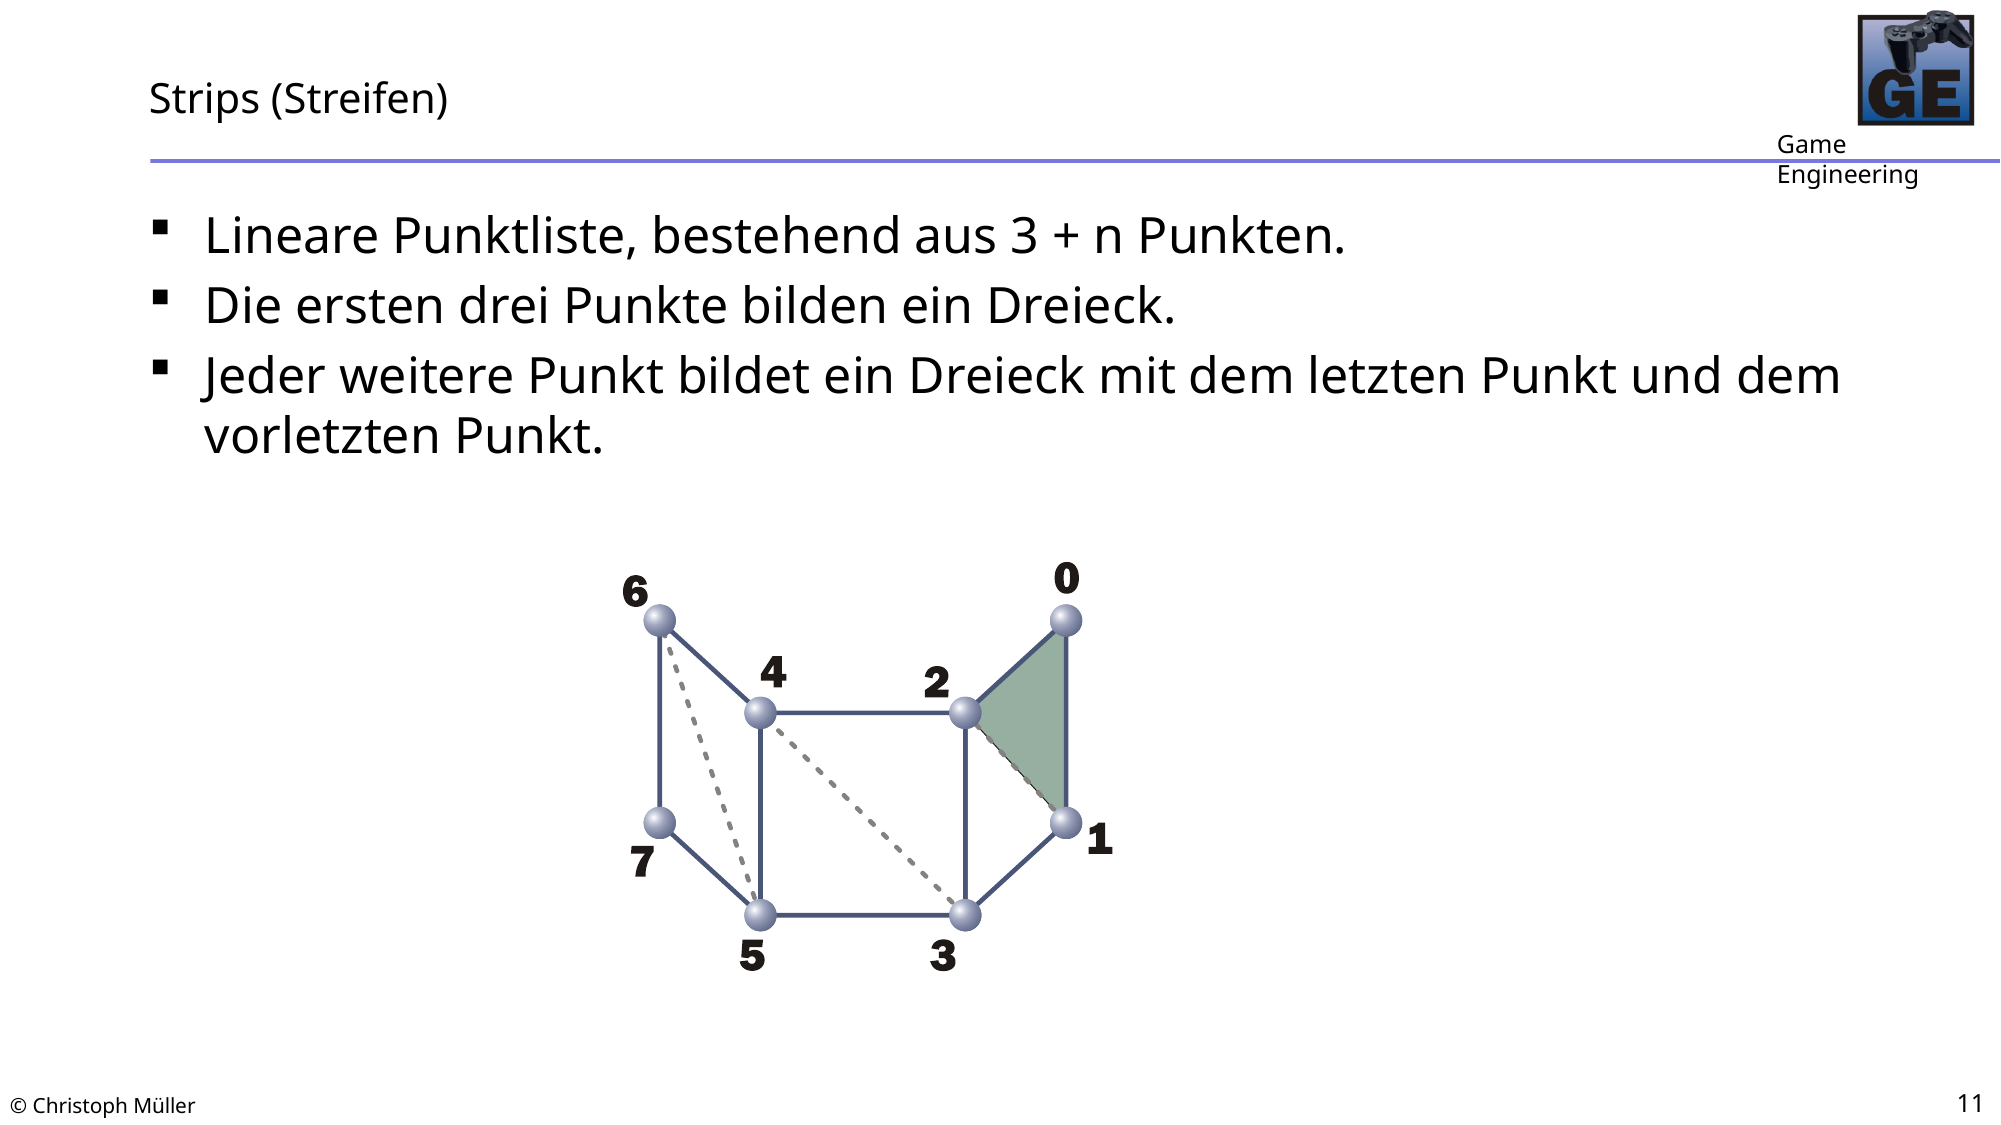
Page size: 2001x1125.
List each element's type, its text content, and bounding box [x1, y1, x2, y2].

picture [1850, 8, 1981, 132]
list Lineare Punktliste, bestehend aus 3 + n Punkten. Die ersten drei Punkte bilden ein Dreieck. Jeder weitere Punkt bildet ein Dreieck mit dem letzten Punkt und dem vorletzten Punkt. [133, 196, 1867, 1059]
picture [586, 538, 1154, 990]
title Strips (Streifen) [133, 42, 1236, 151]
